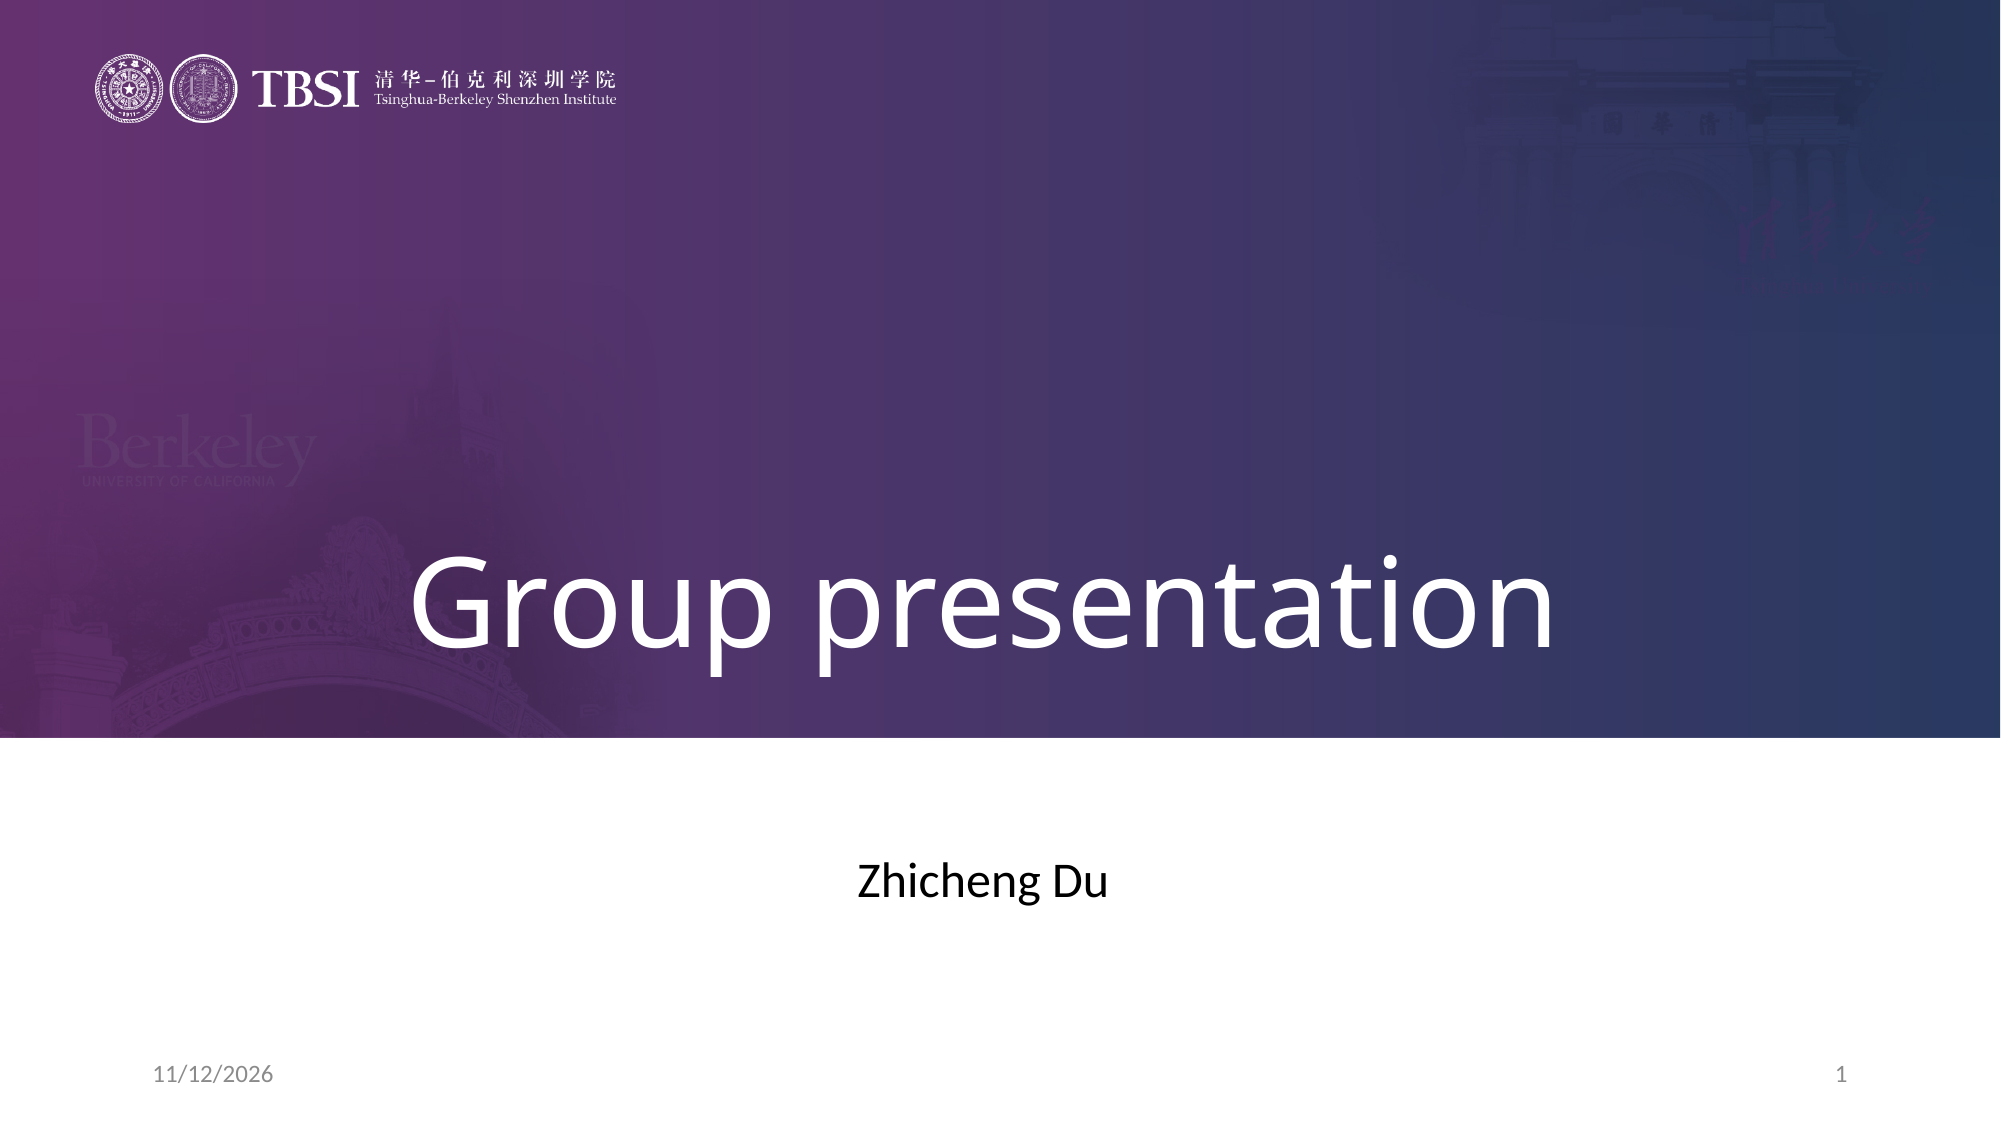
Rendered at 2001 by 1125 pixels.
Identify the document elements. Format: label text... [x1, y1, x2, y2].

picture [0, 0, 2001, 1125]
title Group presentation [205, 278, 1762, 683]
slide_number 1 [1412, 1042, 1863, 1103]
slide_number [137, 1042, 588, 1103]
subtitle Zhicheng Du [205, 846, 1762, 988]
